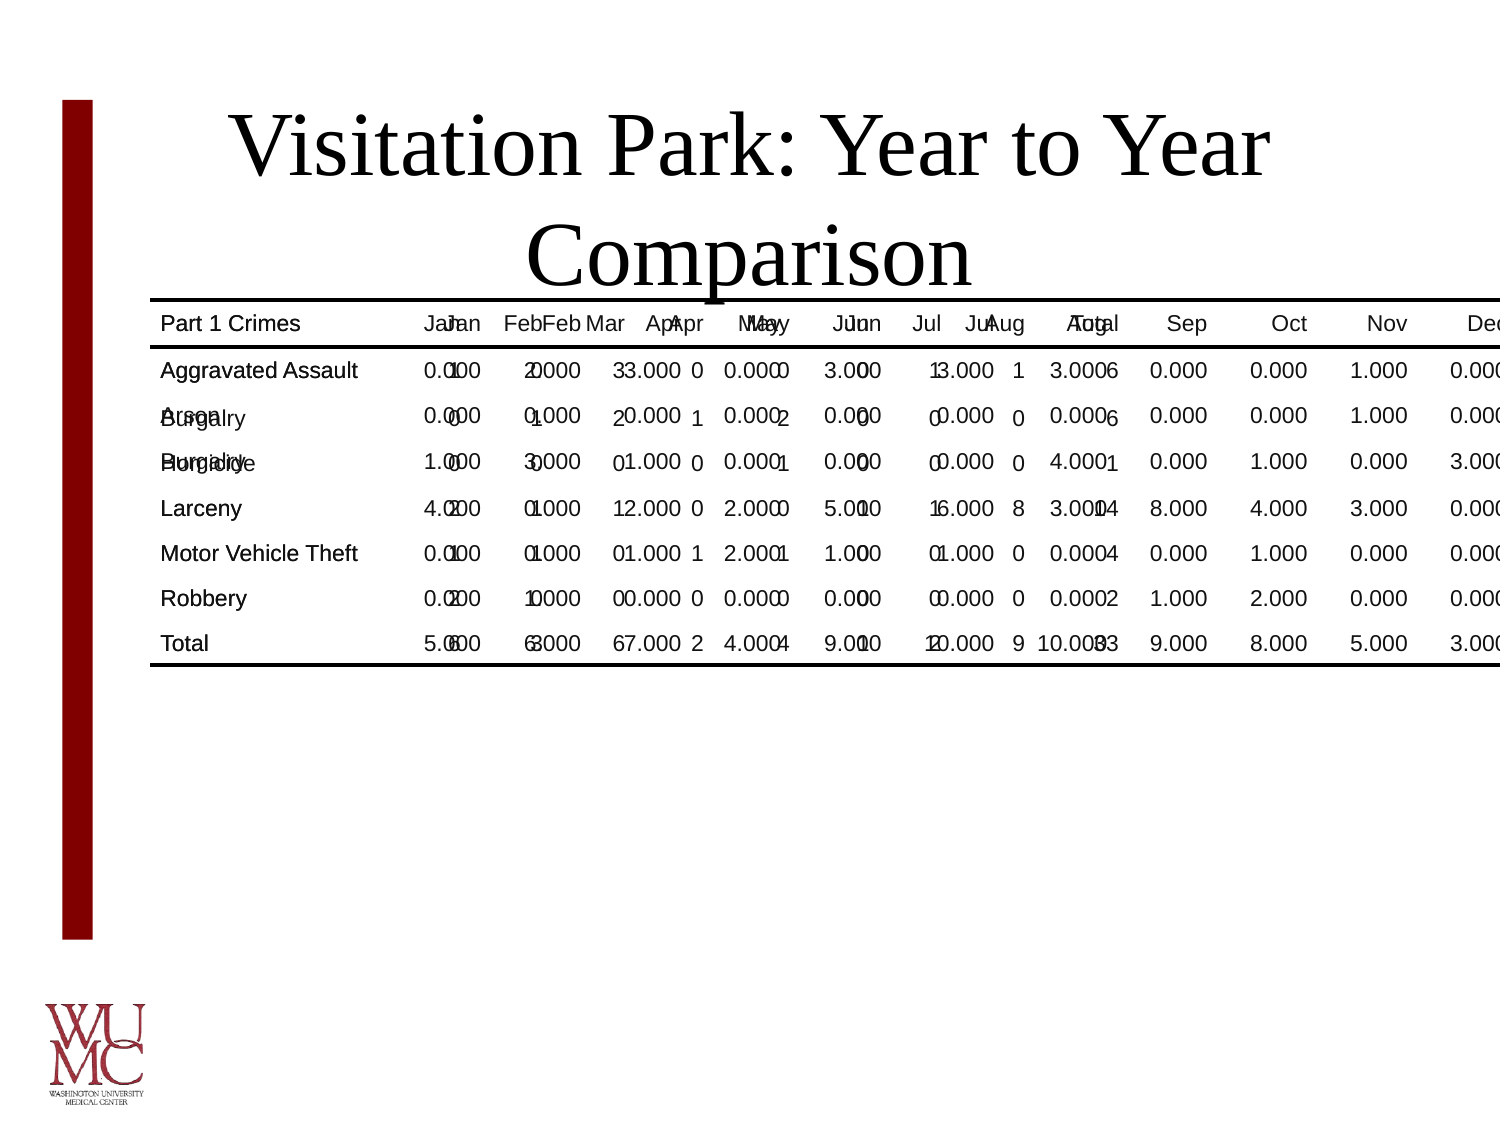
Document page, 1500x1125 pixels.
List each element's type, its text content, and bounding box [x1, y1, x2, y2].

table_cell 8 [952, 485, 1035, 532]
table_cell 3 [471, 622, 553, 663]
table_cell 1 [636, 395, 714, 442]
table_cell 0.000 [1129, 532, 1218, 575]
table_cell 1 [471, 395, 553, 442]
table_cell 2 [880, 622, 952, 663]
table_cell 8.000 [1129, 485, 1218, 532]
table_header Part 1 Crimes [150, 302, 391, 345]
table_cell 0 [880, 395, 952, 442]
table_cell 0 [471, 575, 553, 622]
table_cell Larceny [150, 485, 391, 532]
table_cell 0 [636, 485, 714, 532]
table_cell 0 [800, 442, 880, 485]
table_cell 1.000 [1318, 349, 1418, 395]
table_cell 4 [714, 622, 800, 663]
table_cell 9 [952, 622, 1035, 663]
table_header Oct [1218, 302, 1318, 345]
table_cell 0.000 [1418, 395, 1500, 437]
table_cell 1.000 [1218, 532, 1318, 575]
table_cell 6 [1035, 349, 1129, 395]
table_cell 1 [391, 349, 471, 395]
table_cell 4 [1035, 532, 1129, 575]
table_cell 0 [952, 575, 1035, 622]
table_cell 1 [952, 349, 1035, 395]
table_cell 6 [1035, 395, 1129, 442]
table_cell 9.000 [1129, 622, 1218, 663]
table_header Nov [1318, 302, 1418, 345]
table_cell 2 [553, 395, 636, 442]
table_cell 0 [391, 442, 471, 485]
table_cell 0 [714, 349, 800, 395]
table_cell Robbery [150, 575, 391, 622]
table_cell 8.000 [1218, 622, 1318, 663]
table_cell 0.000 [1129, 395, 1218, 437]
table_cell 0.000 [1418, 349, 1500, 395]
table_cell 0 [553, 575, 636, 622]
table_cell 1 [800, 485, 880, 532]
table_cell 0 [800, 395, 880, 442]
table_cell 0.000 [1218, 395, 1318, 437]
table_cell 3.000 [1418, 437, 1500, 485]
table_cell 1 [800, 622, 880, 663]
table_cell 2.000 [1218, 575, 1318, 622]
table_cell Aggravated Assault [150, 349, 391, 395]
picture [41, 996, 156, 1113]
table_cell 1 [714, 442, 800, 485]
table_header May [714, 302, 800, 345]
table_header Total [1035, 302, 1129, 345]
table_cell 1 [471, 485, 553, 532]
table_cell 2 [391, 485, 471, 532]
table_cell 0.000 [1318, 532, 1418, 575]
table_header Aug [952, 302, 1035, 345]
table_cell 6 [553, 622, 636, 663]
table_cell 0.000 [1418, 532, 1500, 575]
table_cell 1 [636, 532, 714, 575]
table_cell 2 [636, 622, 714, 663]
table_cell 2 [391, 575, 471, 622]
table_cell 4.000 [1218, 485, 1318, 532]
table_cell 0.000 [1318, 575, 1418, 622]
table_cell 0 [553, 532, 636, 575]
table_cell 0 [952, 395, 1035, 442]
table_cell 0 [471, 442, 553, 485]
table_cell 1 [714, 532, 800, 575]
table_cell Motor Vehicle Theft [150, 532, 391, 575]
table_cell 5.000 [1318, 622, 1418, 663]
table_cell 0 [880, 442, 952, 485]
table_cell 1 [1035, 442, 1129, 485]
table_cell 1 [391, 532, 471, 575]
table_cell 0.000 [1129, 437, 1218, 485]
table_cell 2 [714, 395, 800, 442]
table_cell 0.000 [1418, 575, 1500, 622]
table_cell Burgalry [150, 395, 391, 442]
table_cell 0 [714, 575, 800, 622]
table_header Jun [800, 302, 880, 345]
table_cell 2 [1035, 575, 1129, 622]
table_header Mar [553, 302, 636, 345]
table_cell 0 [880, 575, 952, 622]
table_cell 0 [636, 442, 714, 485]
table_cell Homicide [150, 442, 391, 485]
table_cell 0.000 [1218, 349, 1318, 395]
table_cell 0 [553, 442, 636, 485]
table_cell 0 [714, 485, 800, 532]
table_cell 0 [471, 349, 553, 395]
table_cell 1.000 [1129, 575, 1218, 622]
table_cell 0 [636, 575, 714, 622]
table_cell 0 [800, 532, 880, 575]
table_cell 0 [880, 532, 952, 575]
table_cell 1.000 [1318, 395, 1418, 437]
table_cell 1 [880, 485, 952, 532]
table_cell 0 [800, 575, 880, 622]
table_cell 0 [391, 395, 471, 442]
table_cell 0 [800, 349, 880, 395]
table_cell 0 [952, 532, 1035, 575]
table_header Dec [1418, 302, 1500, 345]
table_header Sep [1129, 302, 1218, 345]
table_cell 14 [1035, 485, 1129, 532]
table_header Feb [471, 302, 553, 345]
table_cell 0.000 [1129, 349, 1218, 395]
table_header Apr [636, 302, 714, 345]
table_cell 1 [553, 485, 636, 532]
table_cell 33 [1035, 622, 1129, 663]
table_cell 0.000 [1318, 437, 1418, 485]
table_cell 1.000 [1218, 437, 1318, 485]
table_cell 6 [391, 622, 471, 663]
table_header Jan [391, 302, 471, 345]
table_cell 3.000 [1418, 622, 1500, 663]
table_cell 3 [553, 349, 636, 395]
table_cell 1 [471, 532, 553, 575]
table_header Jul [880, 302, 952, 345]
table_cell 0 [636, 349, 714, 395]
table_cell Total [150, 622, 391, 663]
table_cell 1 [880, 349, 952, 395]
table_cell 0.000 [1418, 485, 1500, 532]
title Visitation Park: Year to Year Comparison [112, 99, 1388, 288]
table_cell 0 [952, 442, 1035, 485]
table_cell 3.000 [1318, 485, 1418, 532]
